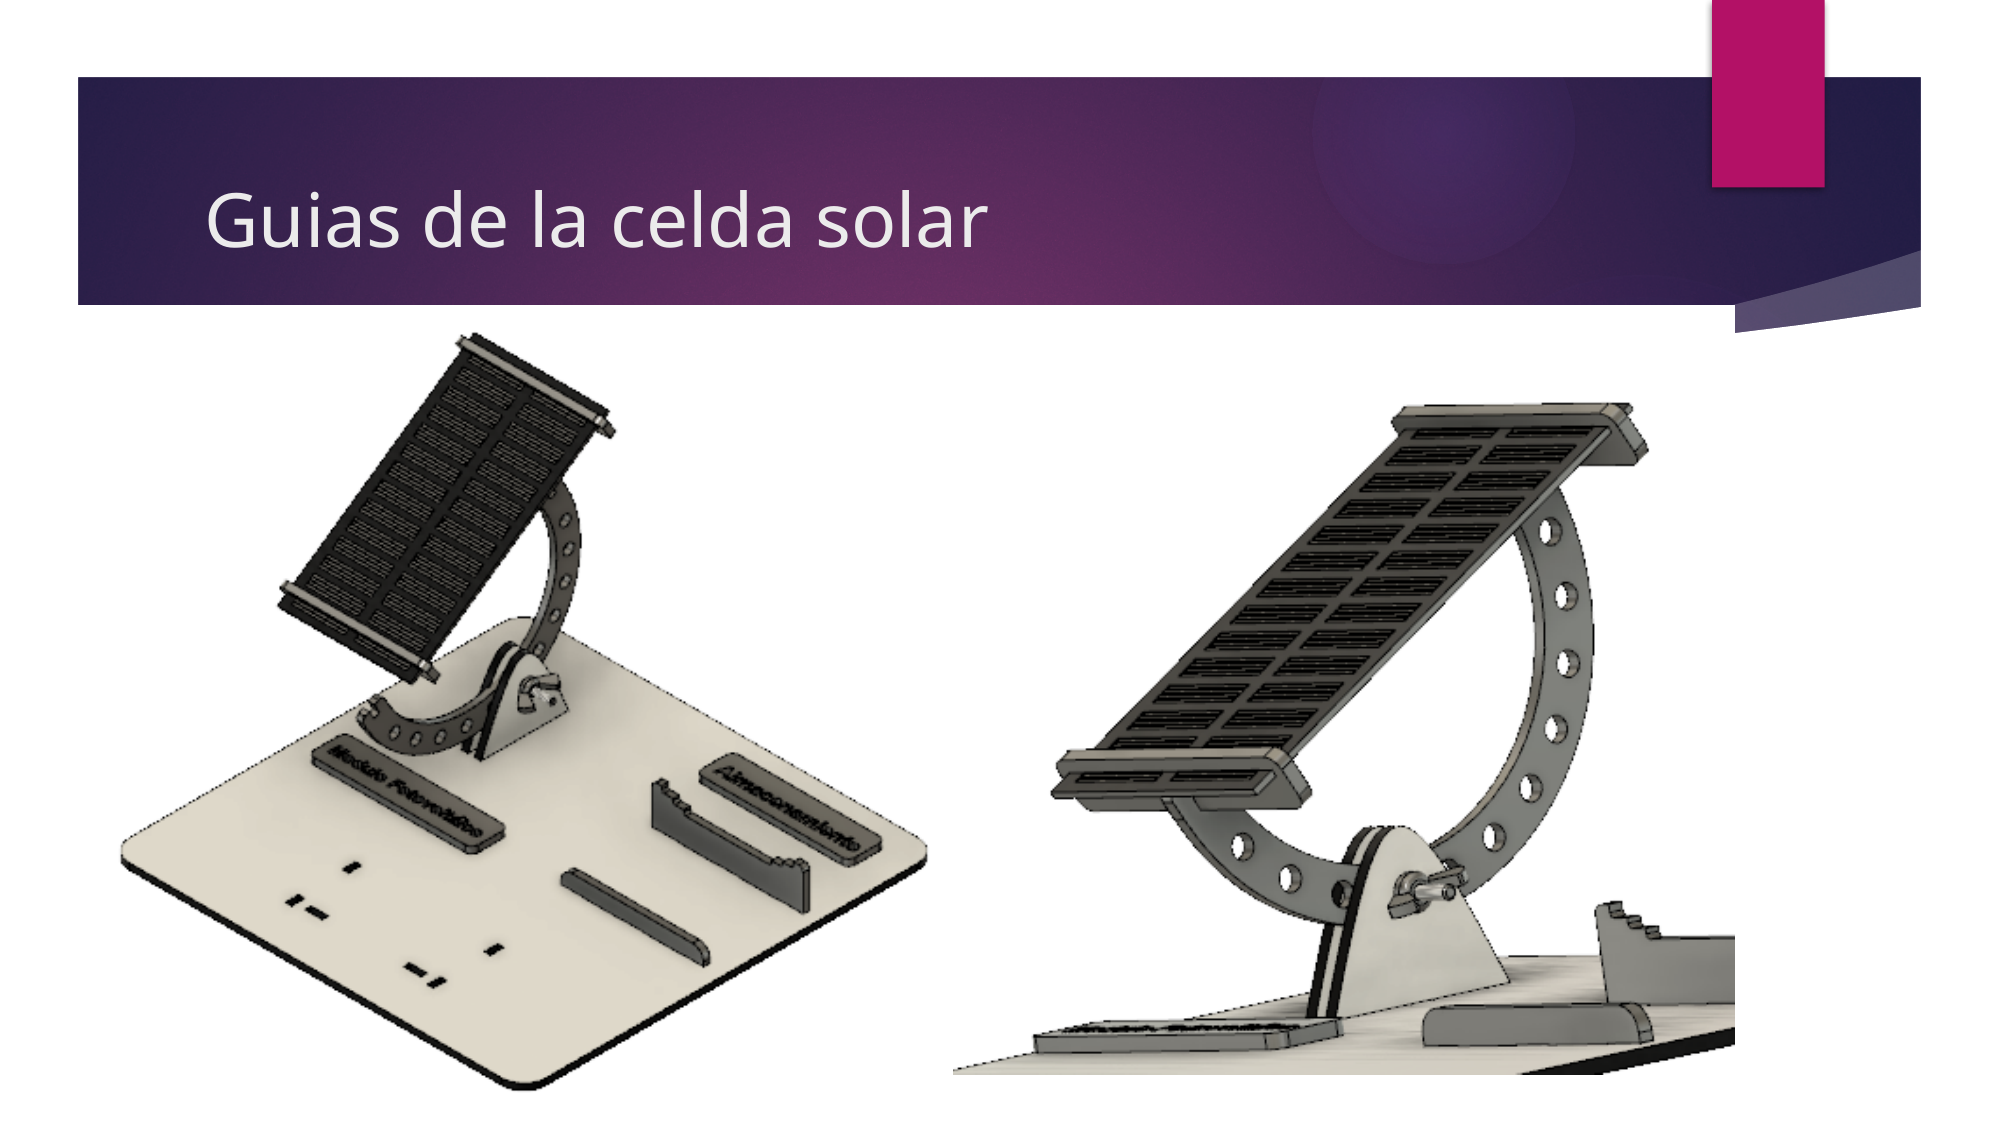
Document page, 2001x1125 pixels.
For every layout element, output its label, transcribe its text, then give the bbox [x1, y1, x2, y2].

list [77, 305, 955, 1110]
picture [953, 305, 1736, 1075]
title Guias de la celda solar [189, 159, 1627, 276]
